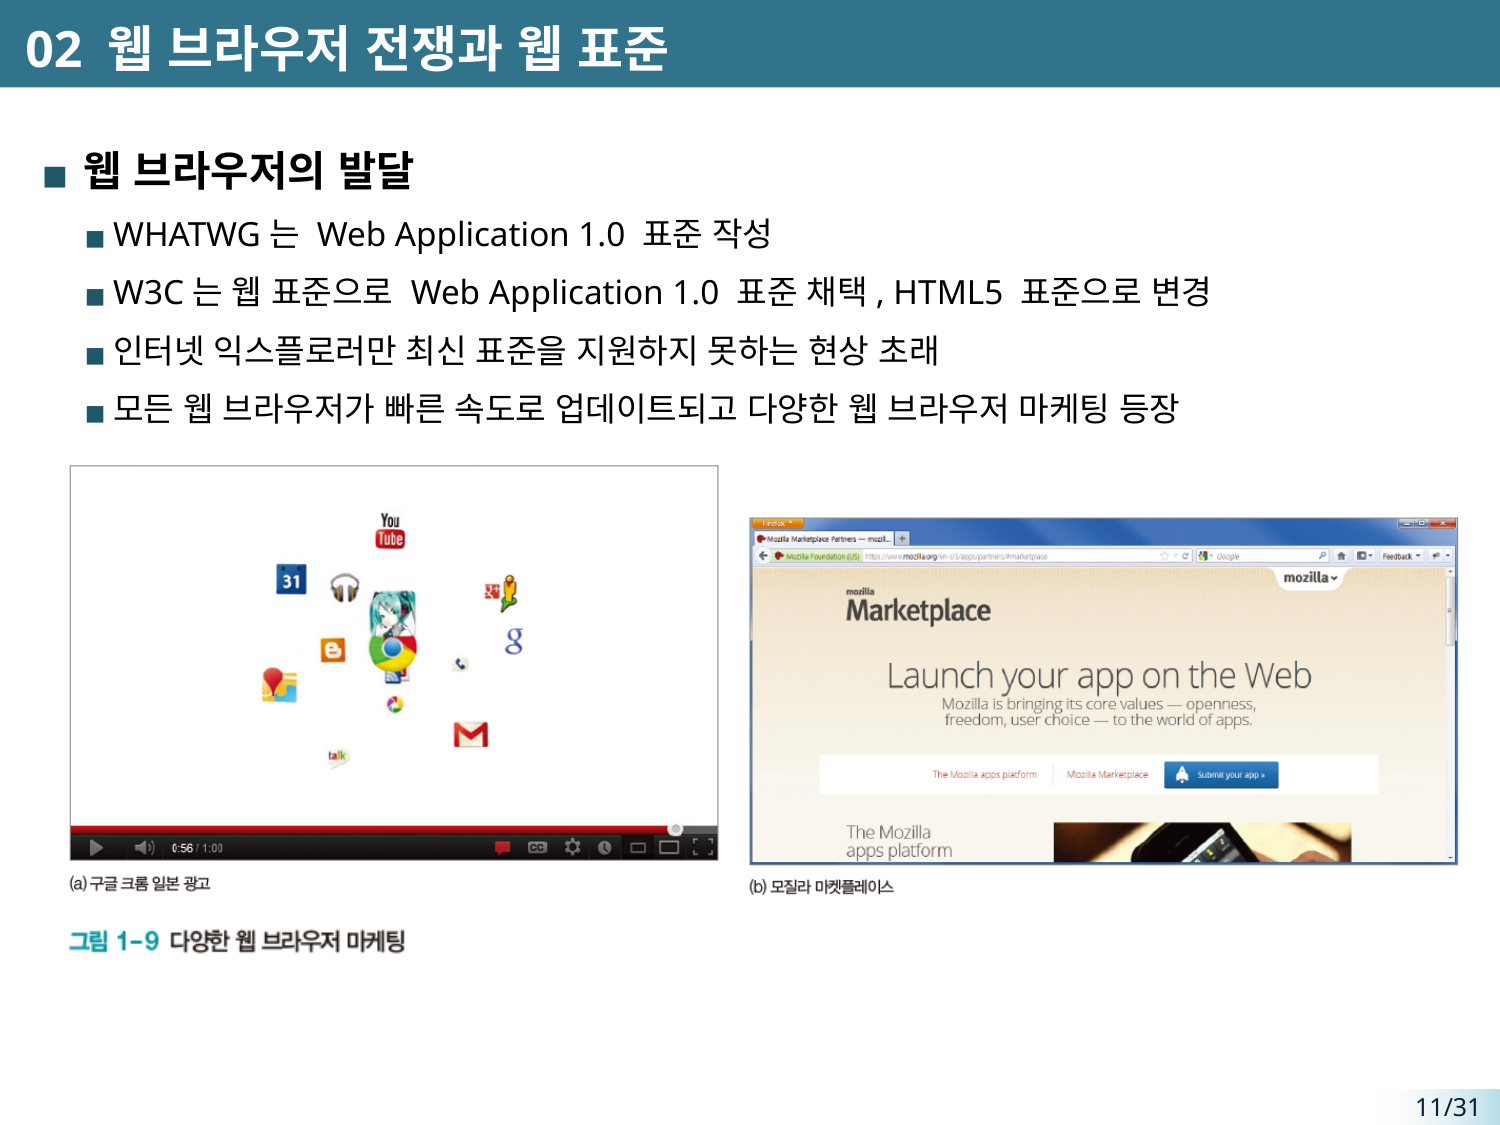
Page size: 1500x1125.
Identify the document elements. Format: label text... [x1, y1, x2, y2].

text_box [57, 459, 1475, 965]
list 웹 브라우저의 발달 WHATWG는 Web Application 1.0 표준 작성 W3C는 웹 표준으로 Web Application 1.0 표준 채택, HTML5 표준으로 변경 인터넷 익스플로러만 최신 표준을 지원하지 못하는 현상 초래 모든 웹 브라우저가 빠른 속도로 업데이트되고 다양한 웹 브라우저 마케팅 등장 [10, 126, 1481, 1057]
title 02 웹 브라우저 전쟁과 웹 표준 [10, 8, 1288, 87]
